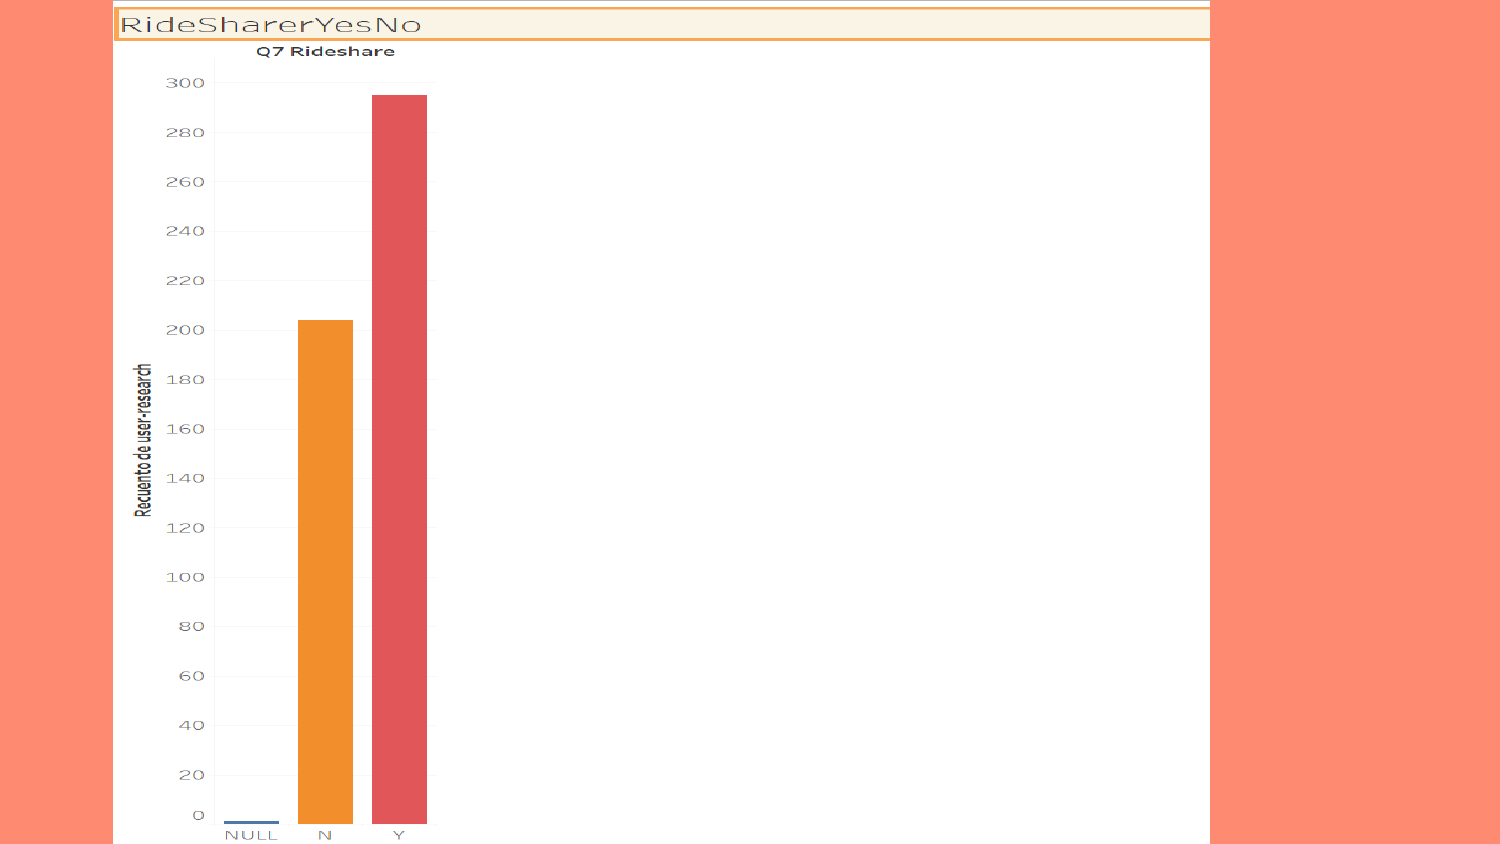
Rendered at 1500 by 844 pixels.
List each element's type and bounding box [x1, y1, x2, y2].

picture [113, 0, 1210, 844]
